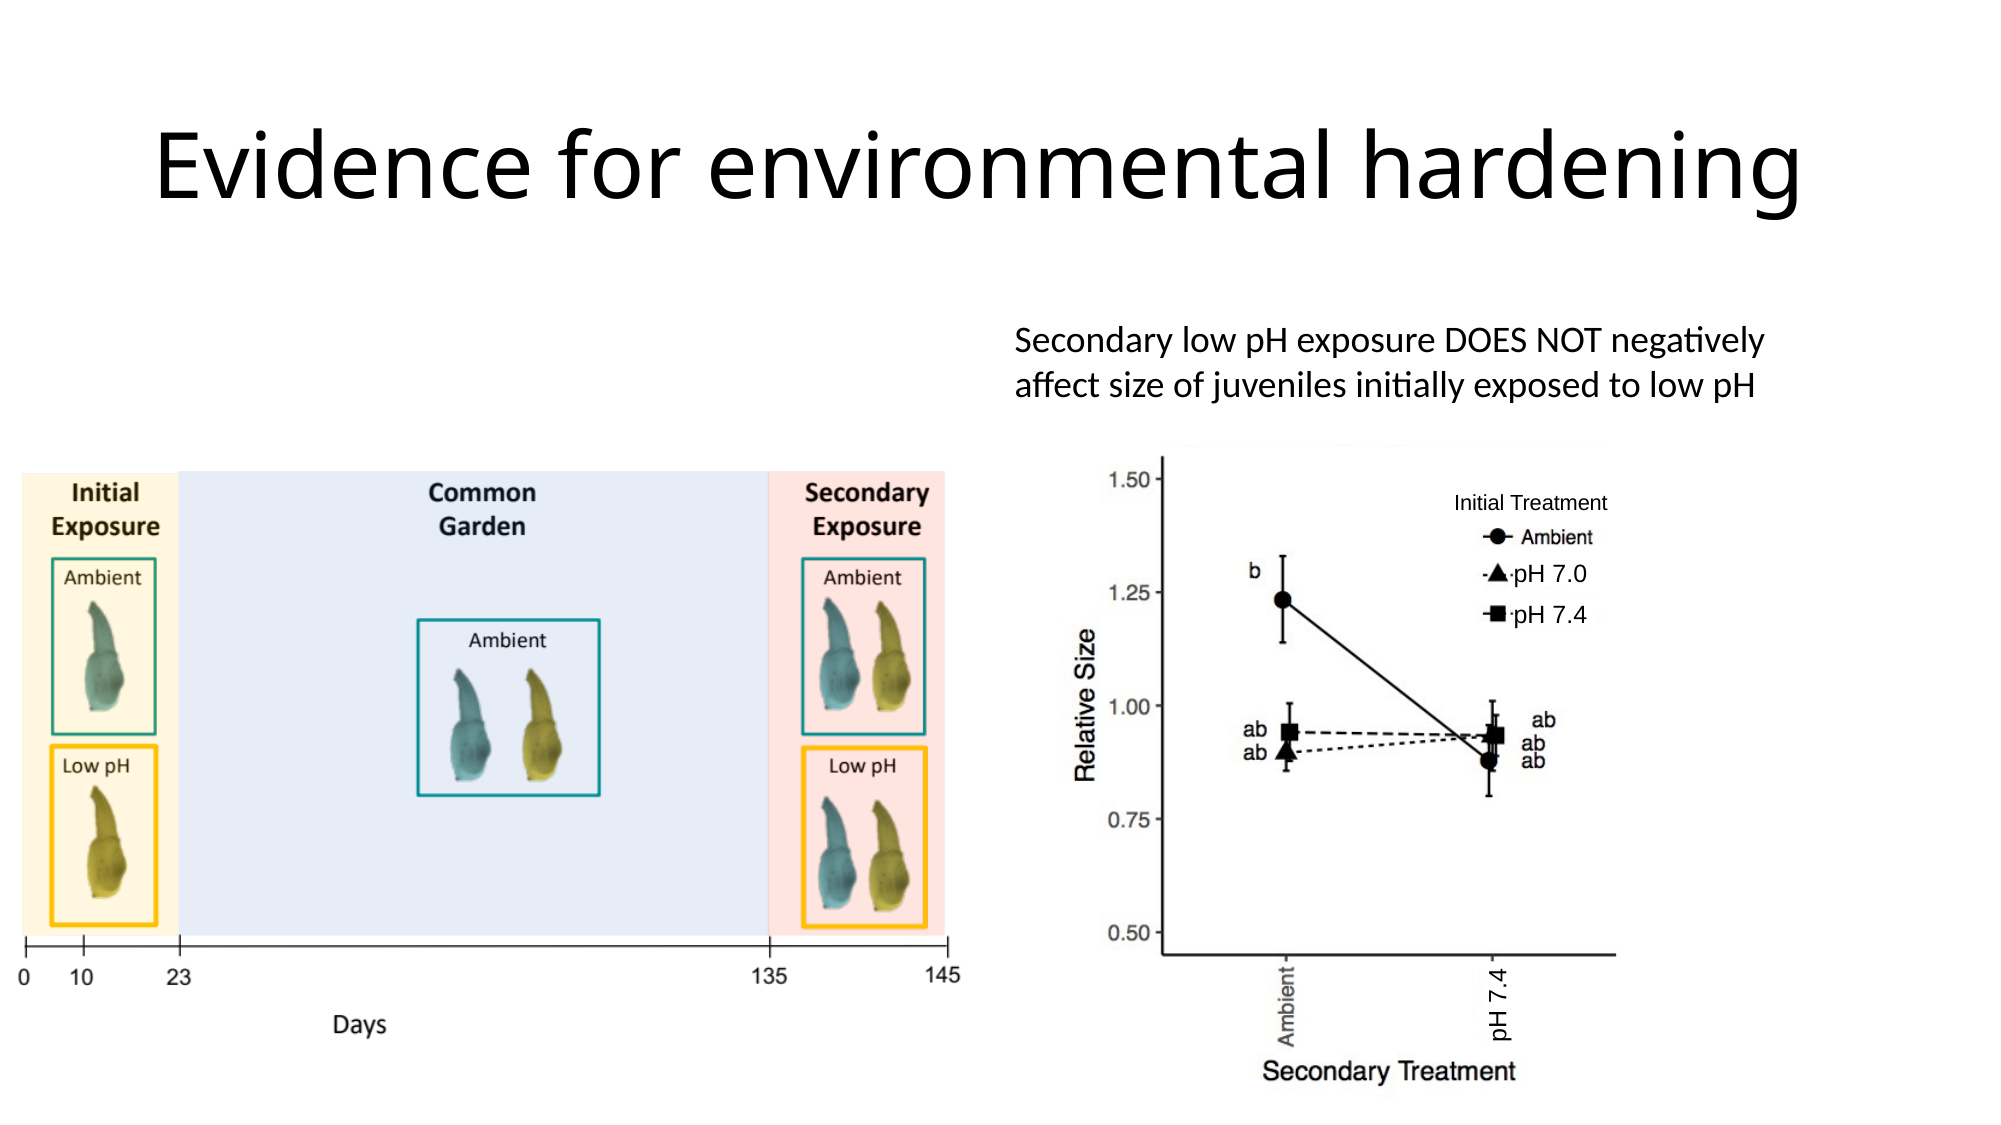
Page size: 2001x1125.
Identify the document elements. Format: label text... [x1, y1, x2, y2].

picture [3, 464, 974, 1058]
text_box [1062, 444, 1630, 1099]
text_box Secondary low pH exposure DOES NOT negatively affect size of juveniles initially exposed to low pH [999, 307, 1795, 412]
title Evidence for environmental hardening [137, 59, 1863, 278]
